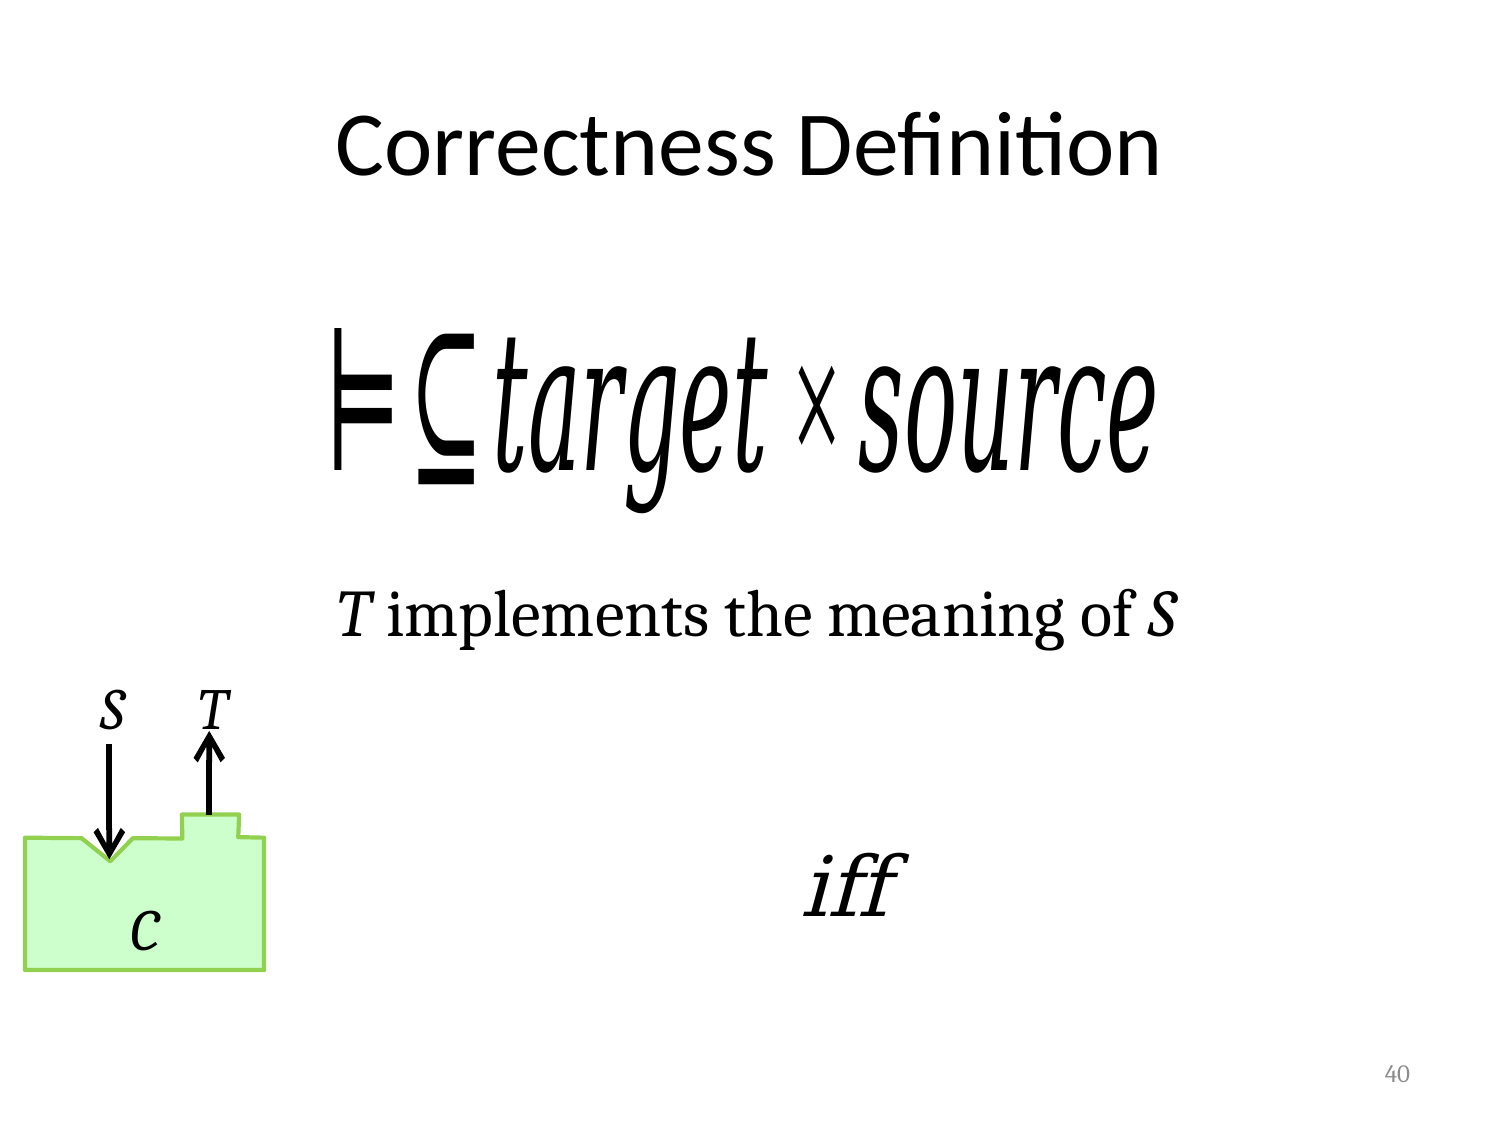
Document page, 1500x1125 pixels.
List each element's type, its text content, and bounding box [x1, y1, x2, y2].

title Correctness Definition [75, 45, 1425, 233]
text_box S [85, 664, 140, 729]
slide_number 40 [1074, 1042, 1425, 1103]
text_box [24, 730, 265, 971]
text_box T implements the meaning of S [322, 562, 1192, 658]
text_box T [183, 664, 244, 729]
